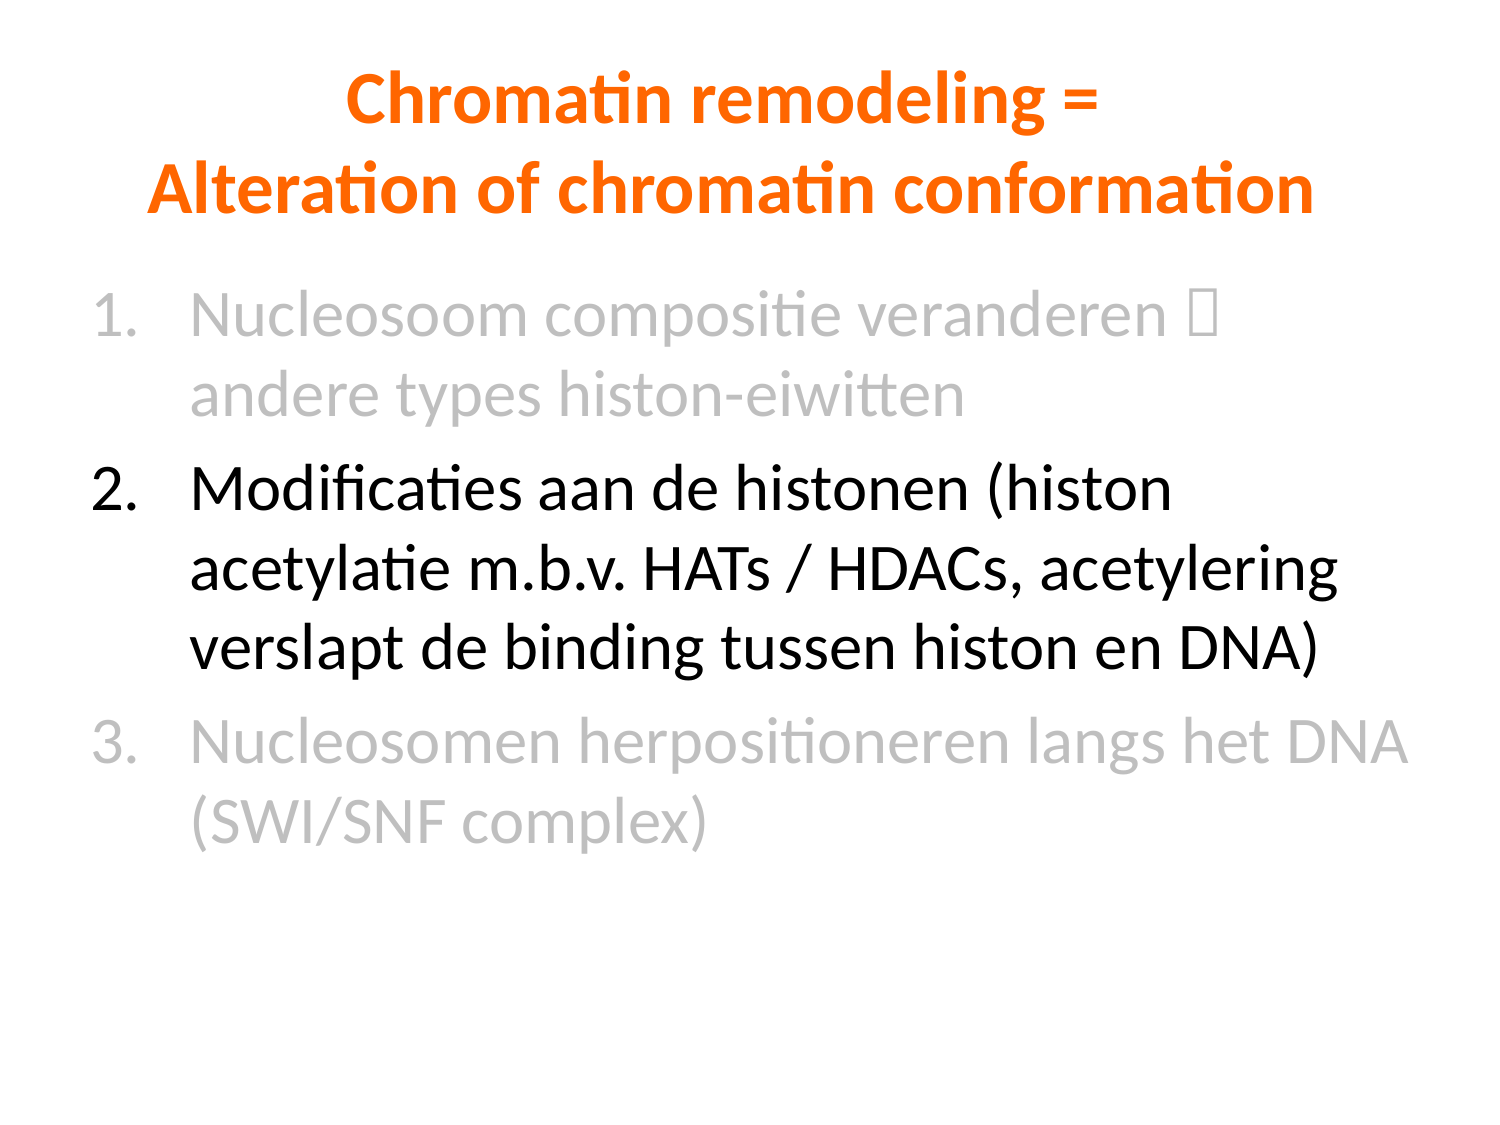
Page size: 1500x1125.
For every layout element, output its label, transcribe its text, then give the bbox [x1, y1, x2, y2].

title Chromatin remodeling = Alteration of chromatin conformation [21, 45, 1443, 233]
list Nucleosoom compositie veranderen  andere types histon-eiwitten Modificaties aan de histonen (histon acetylatie m.b.v. HATs / HDACs, acetylering verslapt de binding tussen histon en DNA) Nucleosomen herpositioneren langs het DNA (SWI/SNF complex) [75, 262, 1425, 1005]
